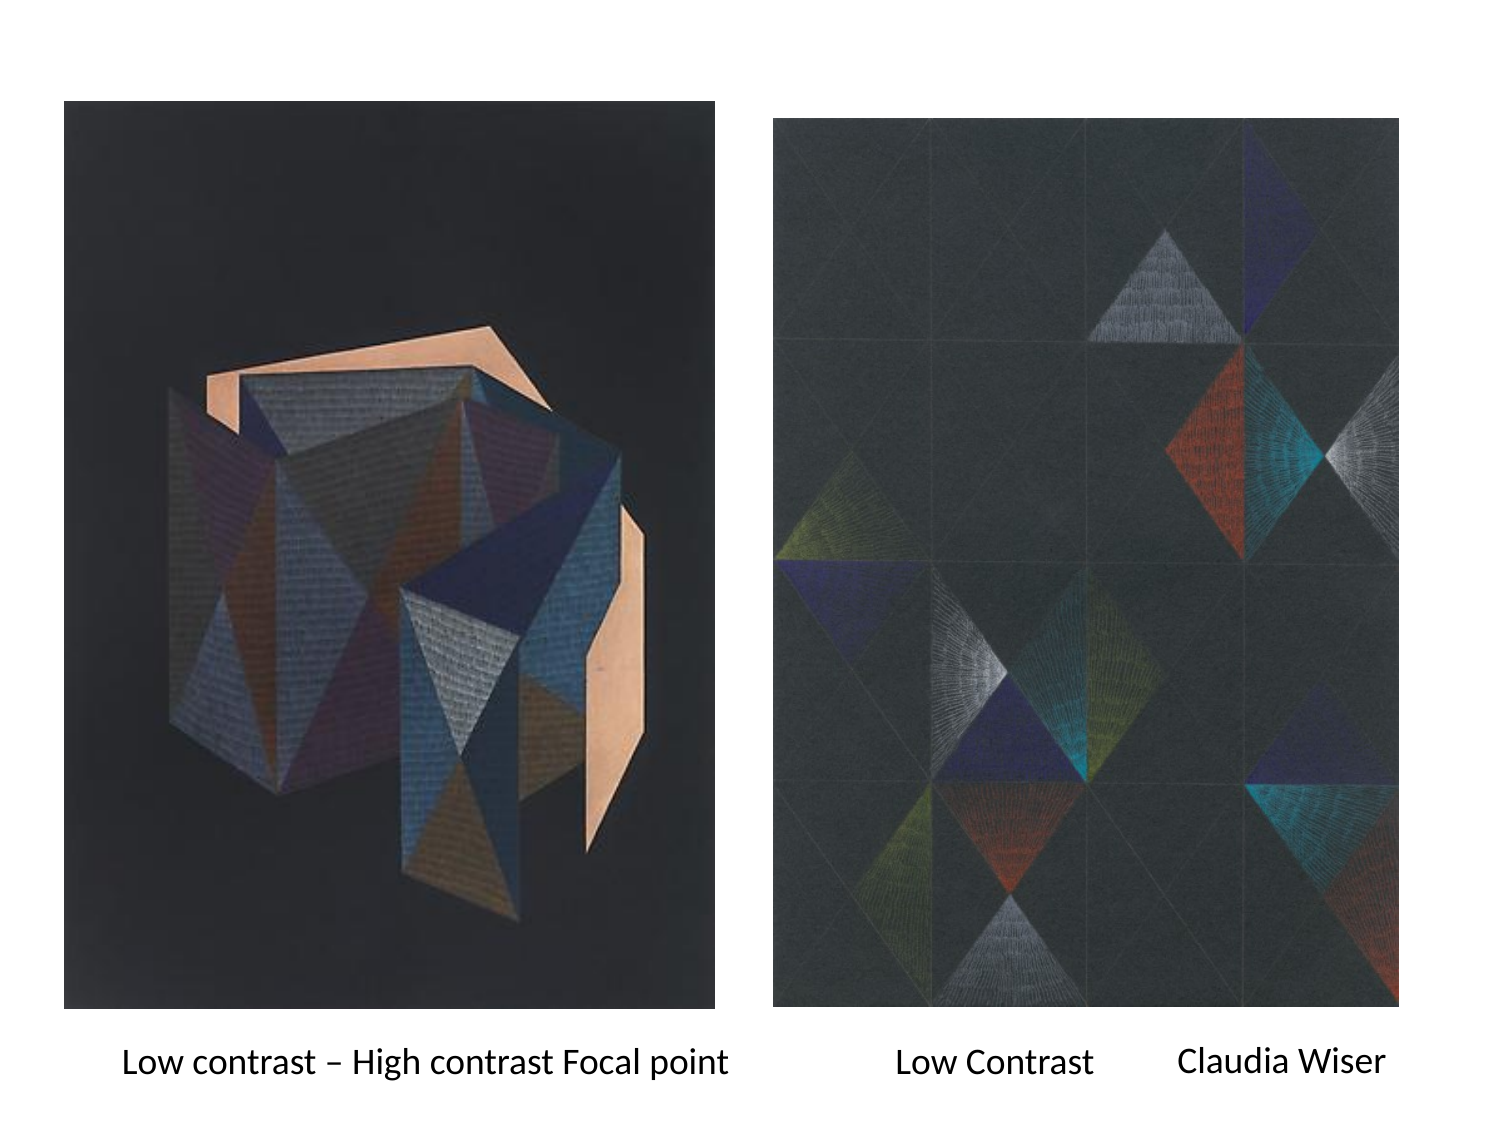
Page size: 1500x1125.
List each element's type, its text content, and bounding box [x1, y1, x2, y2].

text_box Low Contrast [880, 1030, 1110, 1090]
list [64, 101, 715, 1009]
text_box Low contrast – High contrast Focal point [107, 1030, 745, 1090]
text_box Claudia Wiser [1162, 1028, 1402, 1089]
picture [773, 118, 1399, 1007]
